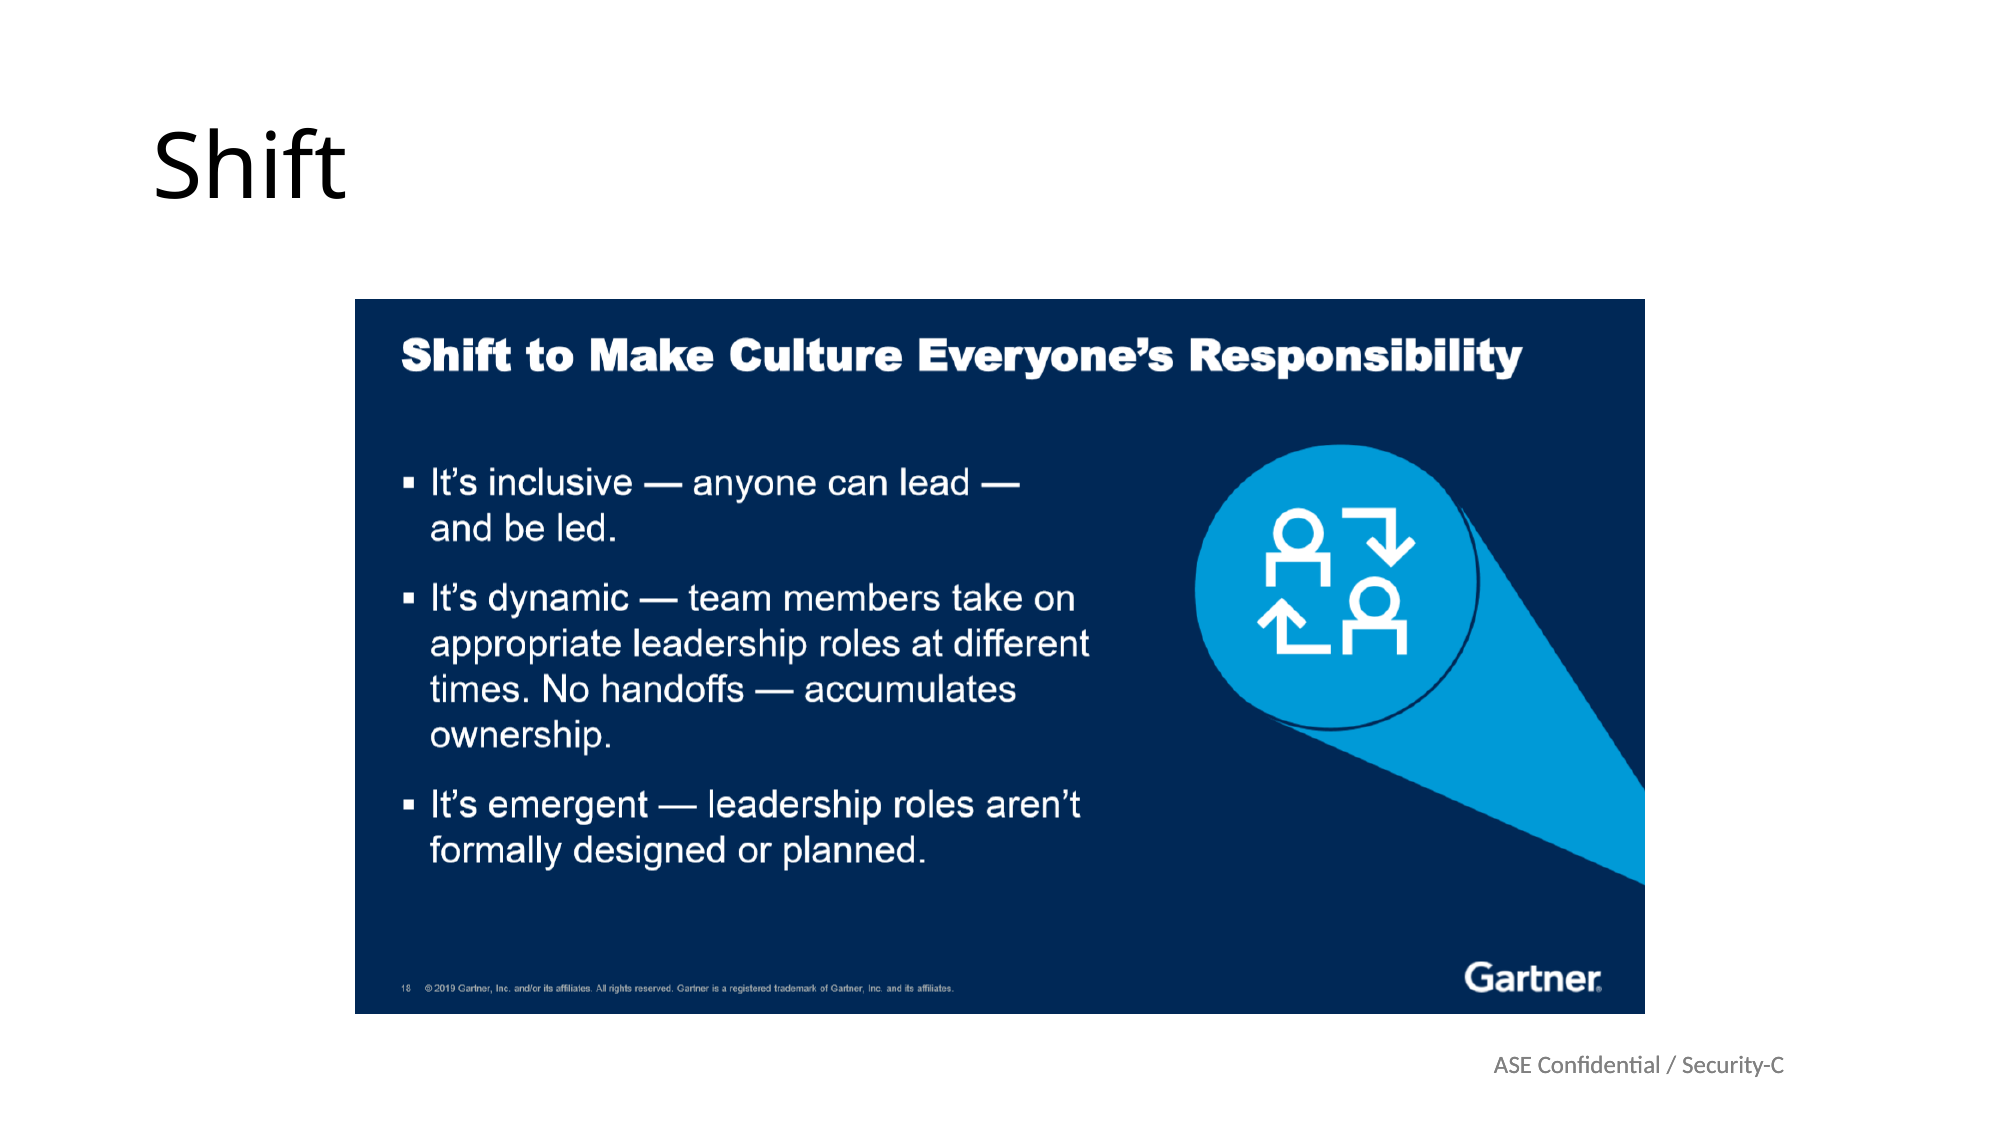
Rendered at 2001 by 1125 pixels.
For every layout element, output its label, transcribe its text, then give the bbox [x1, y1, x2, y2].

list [355, 299, 1645, 1014]
title Shift [137, 59, 1863, 278]
